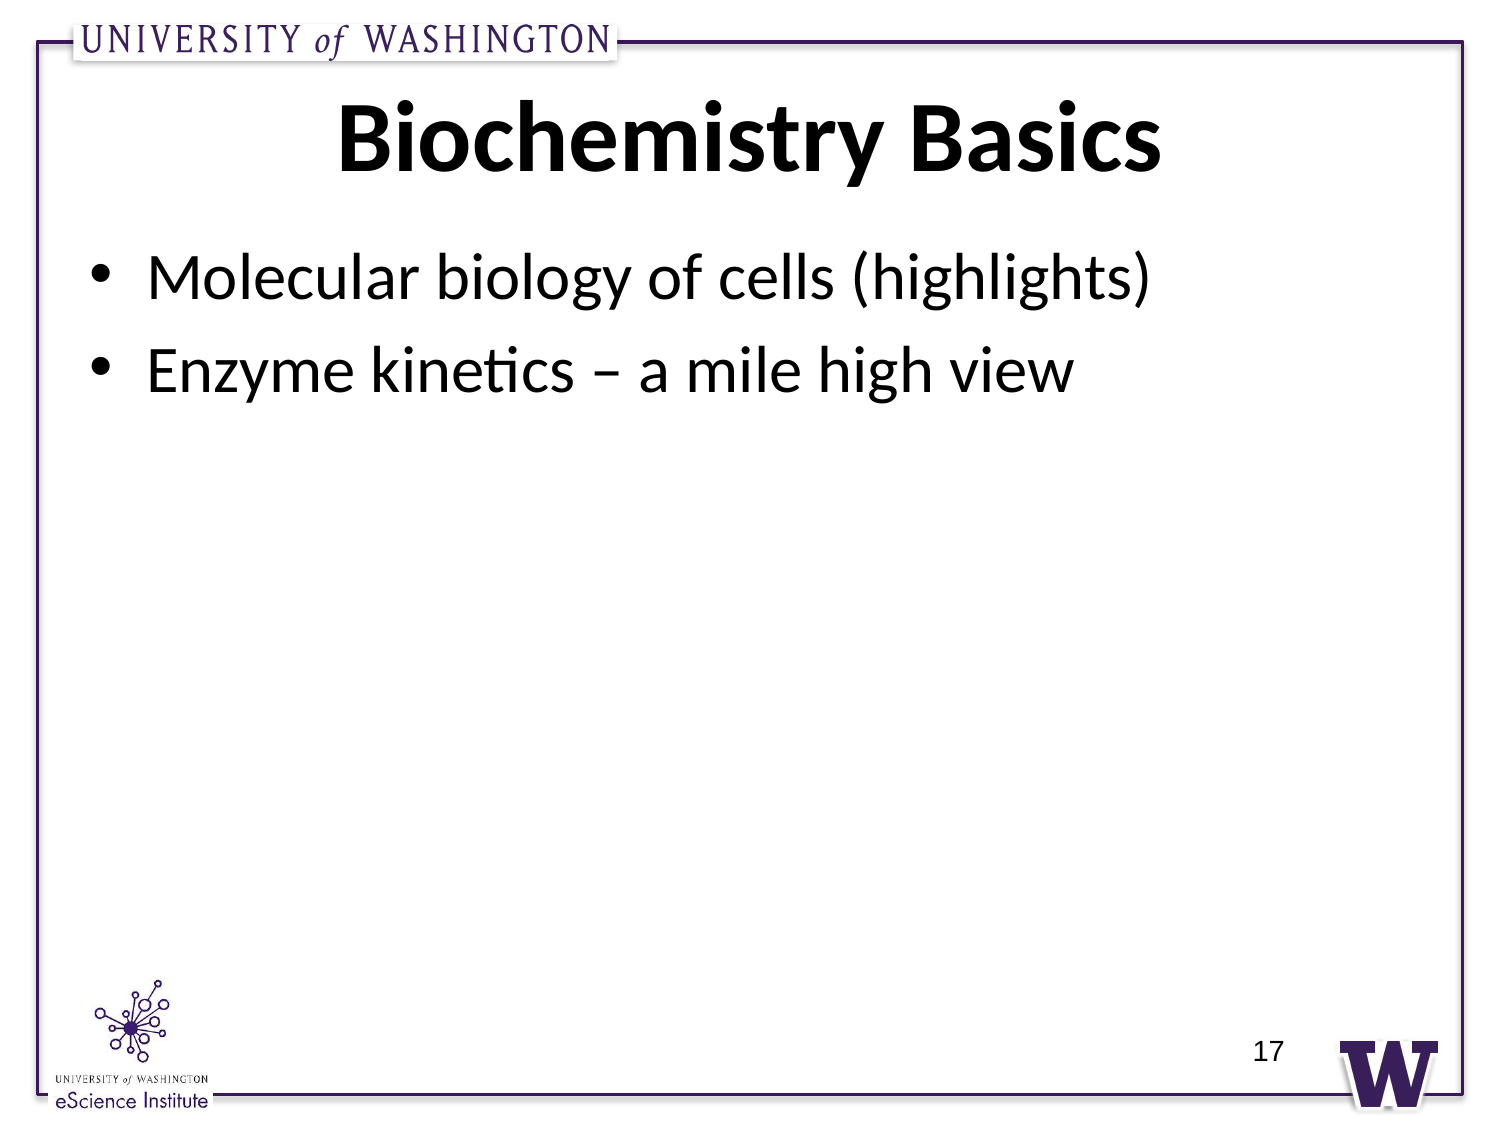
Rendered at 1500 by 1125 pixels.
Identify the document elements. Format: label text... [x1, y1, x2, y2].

picture [81, 24, 609, 61]
slide_number 17 [1237, 1025, 1325, 1085]
picture [48, 978, 213, 1113]
list Molecular biology of cells (highlights) Enzyme kinetics – a mile high view [75, 224, 1425, 975]
picture [1340, 1041, 1438, 1107]
title Biochemistry Basics [75, 62, 1425, 200]
